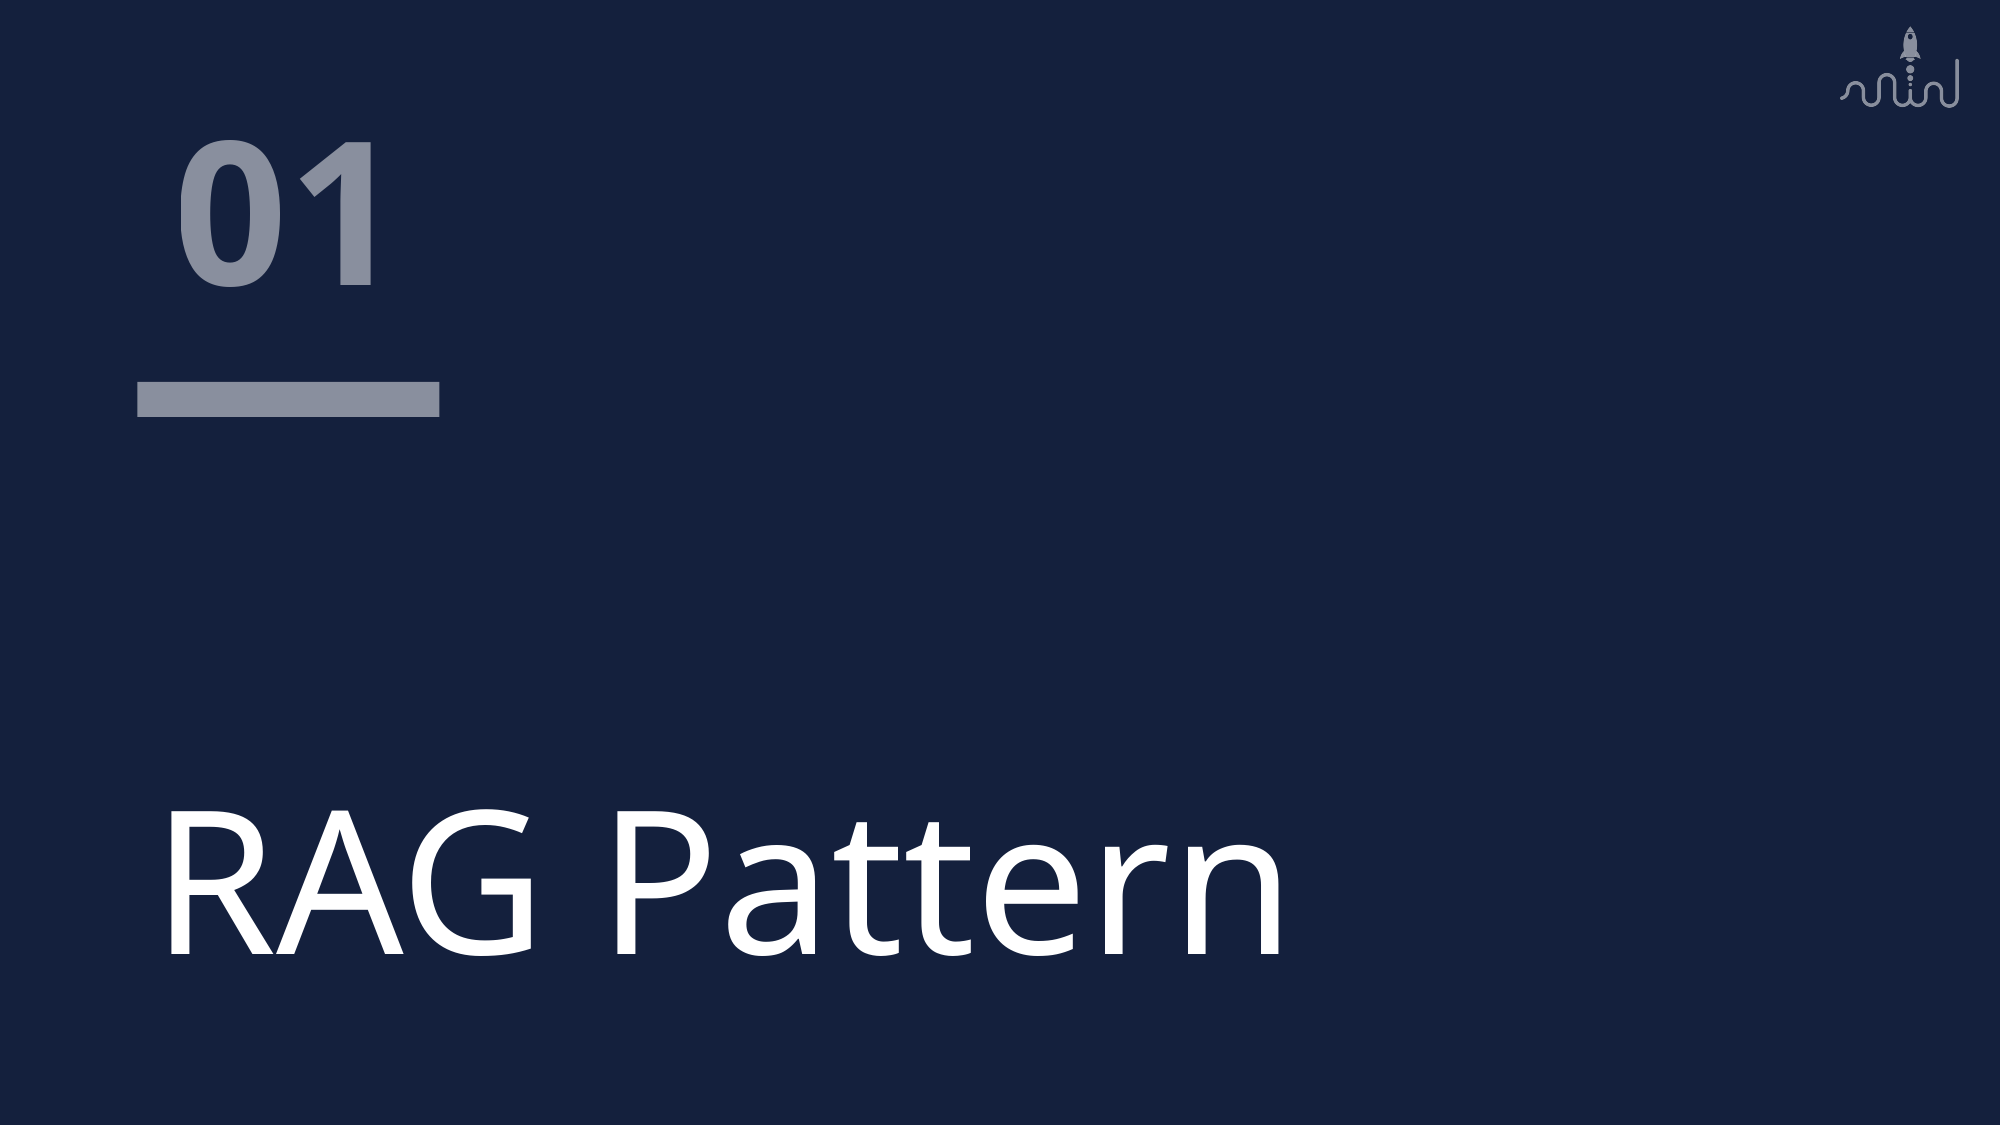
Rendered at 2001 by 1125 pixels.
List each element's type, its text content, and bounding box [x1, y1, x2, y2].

title 01 [137, 59, 440, 382]
list RAG Pattern [137, 774, 1841, 1084]
picture [1840, 26, 1959, 108]
